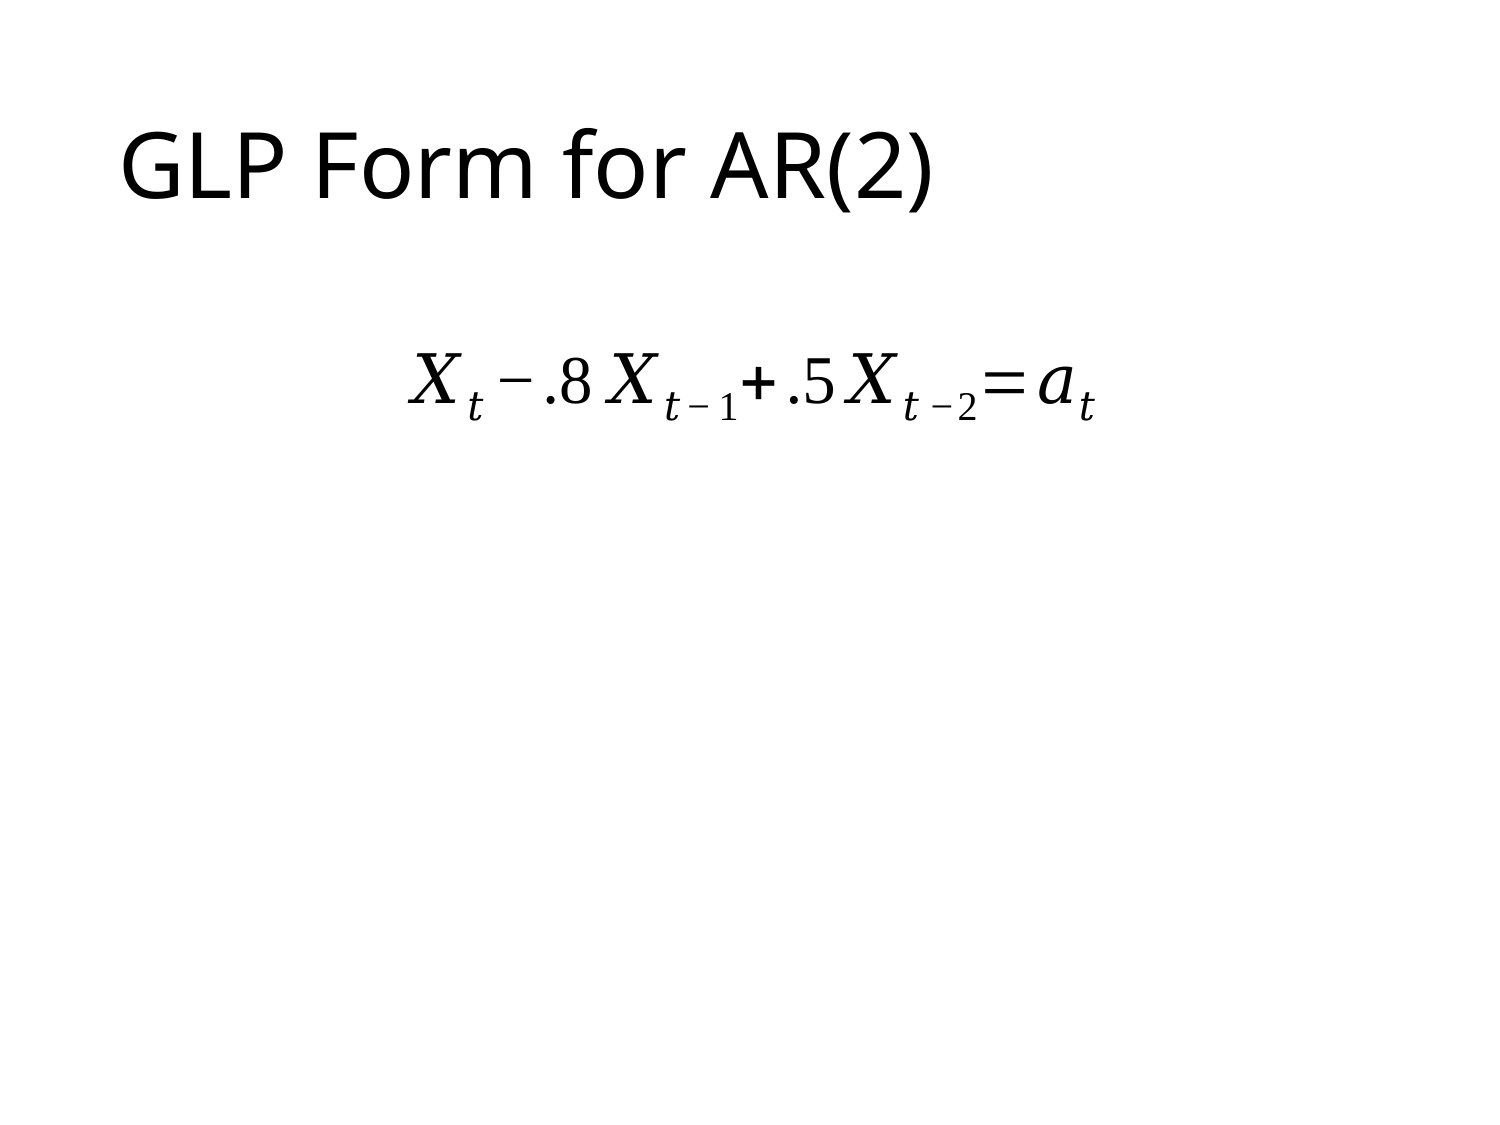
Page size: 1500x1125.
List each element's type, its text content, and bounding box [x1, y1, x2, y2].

title GLP Form for AR(2) [103, 59, 1397, 278]
